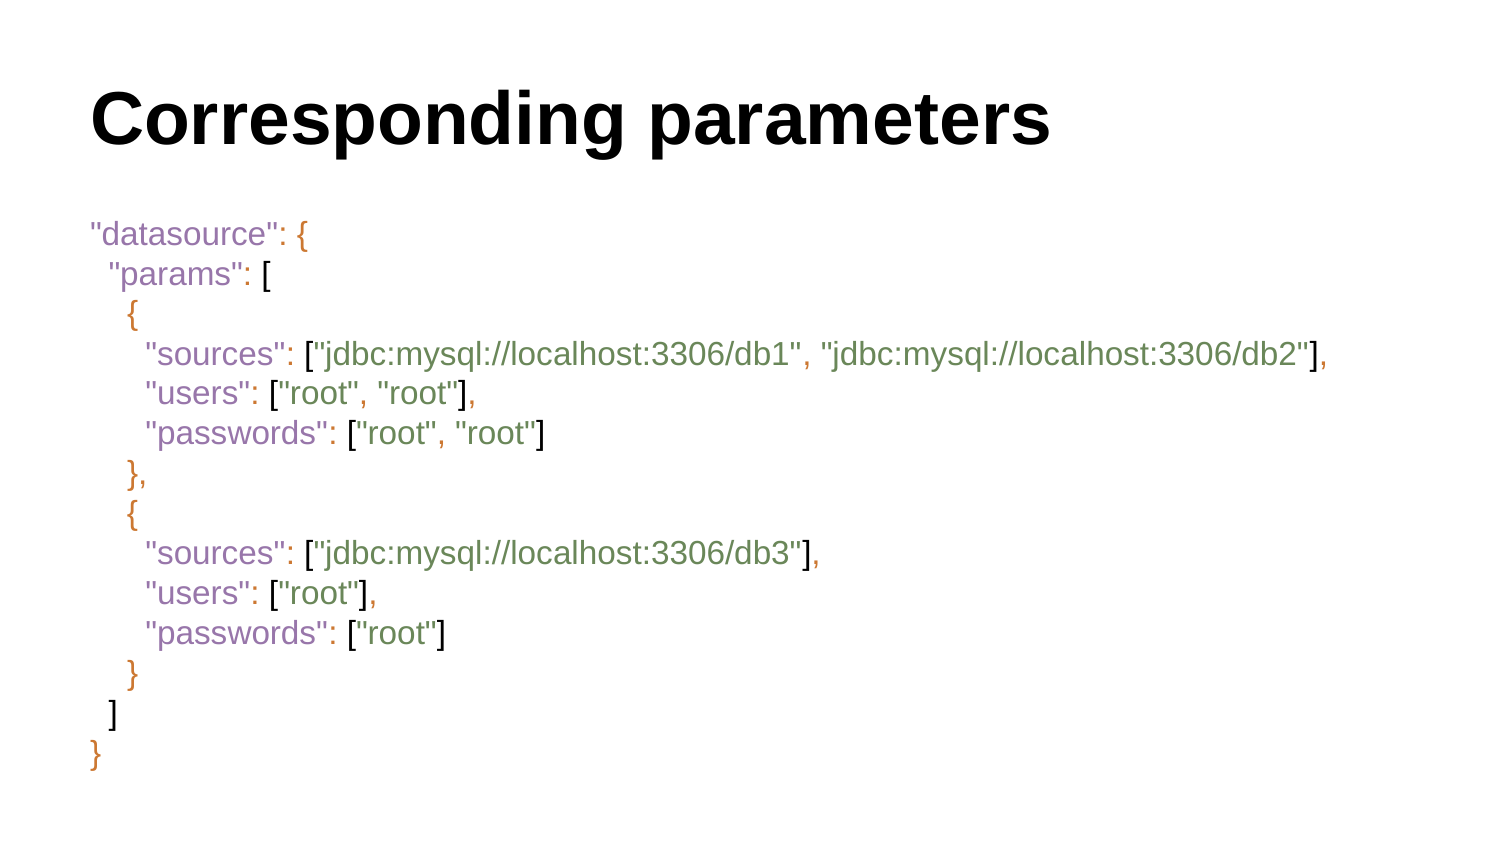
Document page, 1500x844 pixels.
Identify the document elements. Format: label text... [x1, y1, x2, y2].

list "datasource": { "params": [ { "sources": ["jdbc:mysql://localhost:3306/db1", "jdbc:mysql://localhost:3306/db2"], "users": ["root", "root"], "passwords": ["root", "root"] }, { "sources": ["jdbc:mysql://localhost:3306/db3"], "users": ["root"], "passwords": ["root"] } ] } [75, 196, 1425, 808]
title Corresponding parameters [75, 33, 1425, 175]
